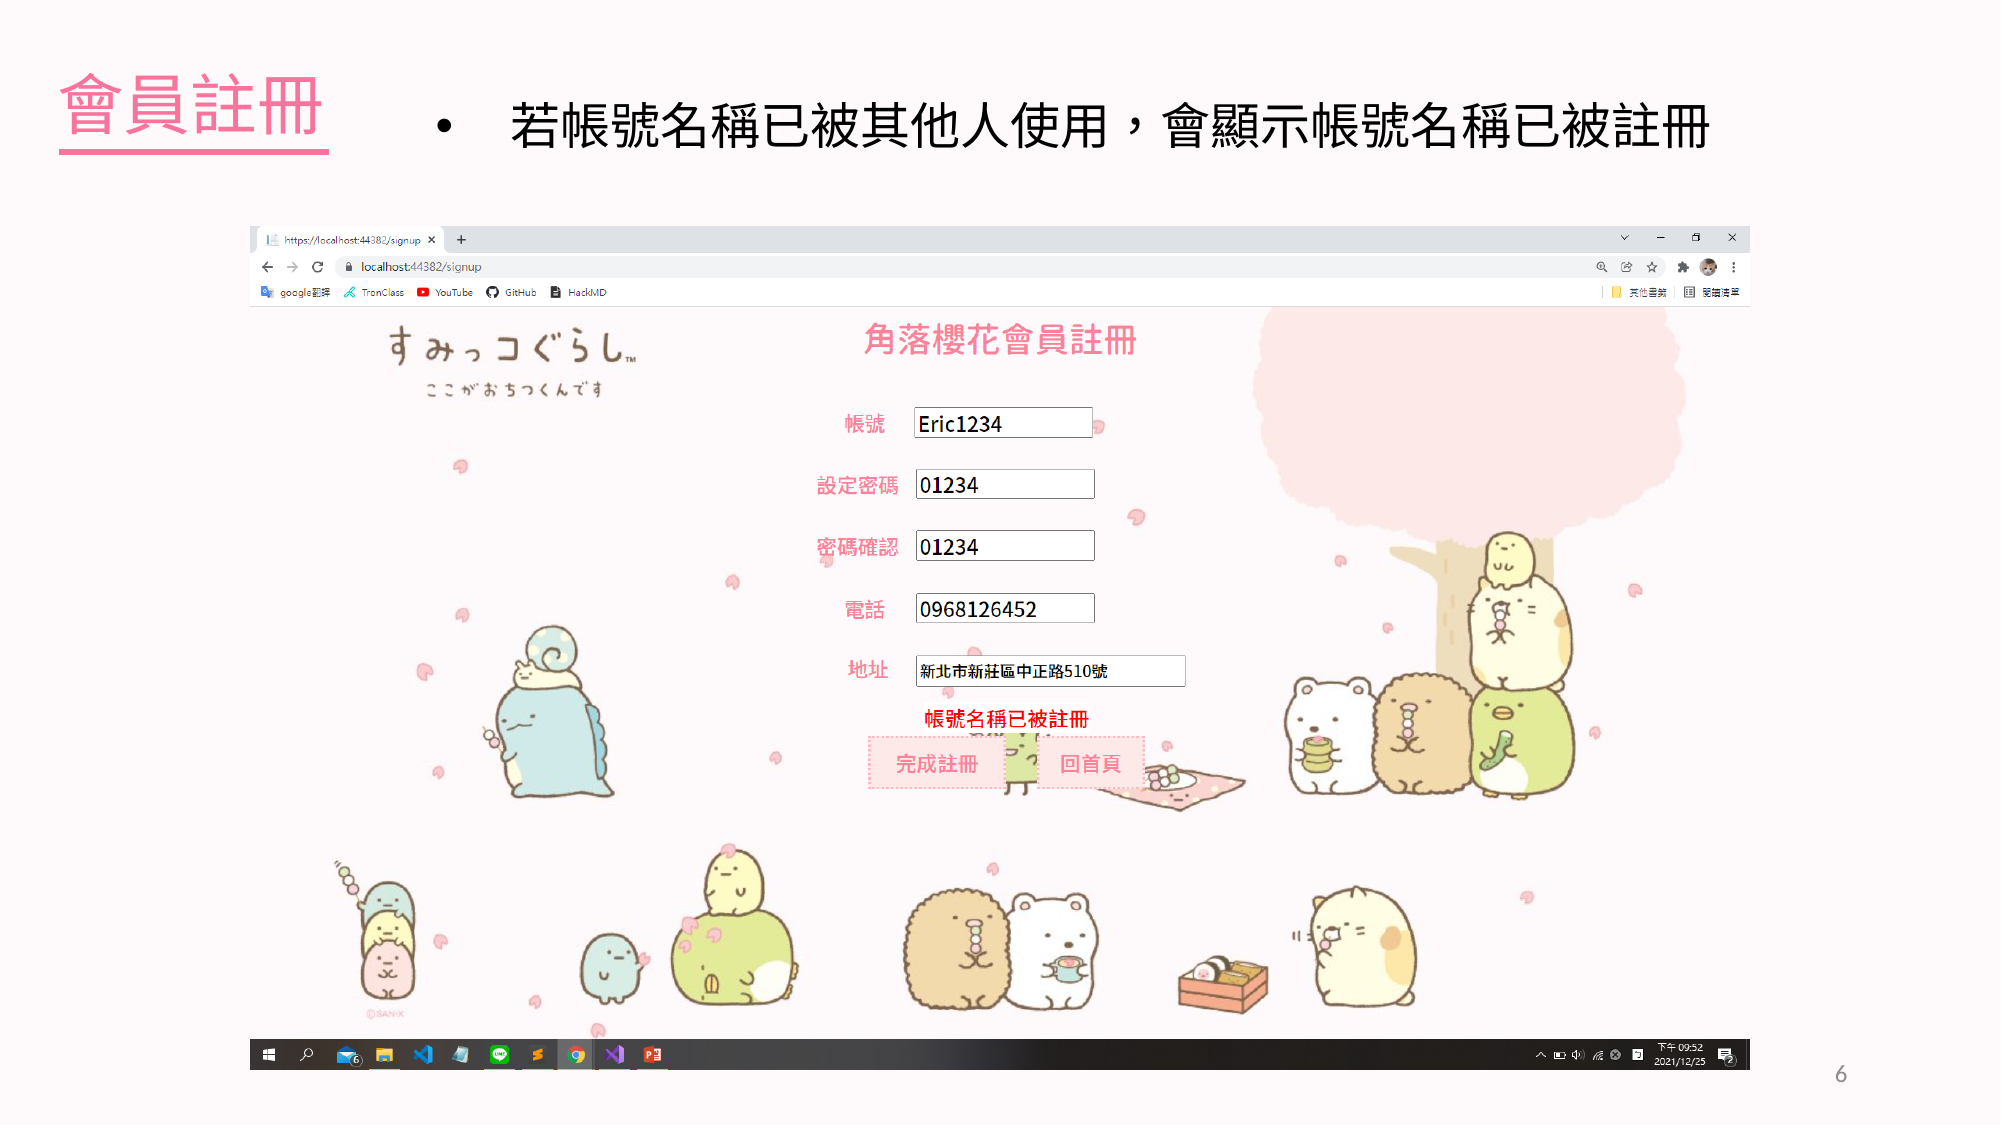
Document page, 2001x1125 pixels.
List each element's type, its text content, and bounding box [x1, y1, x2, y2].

text_box 會員註冊 [42, 55, 354, 150]
picture [250, 226, 1750, 1070]
slide_number 6 [1412, 1042, 1863, 1103]
text_box 若帳號名稱已被其他人使用，會顯示帳號名稱已被註冊 [420, 87, 1793, 163]
